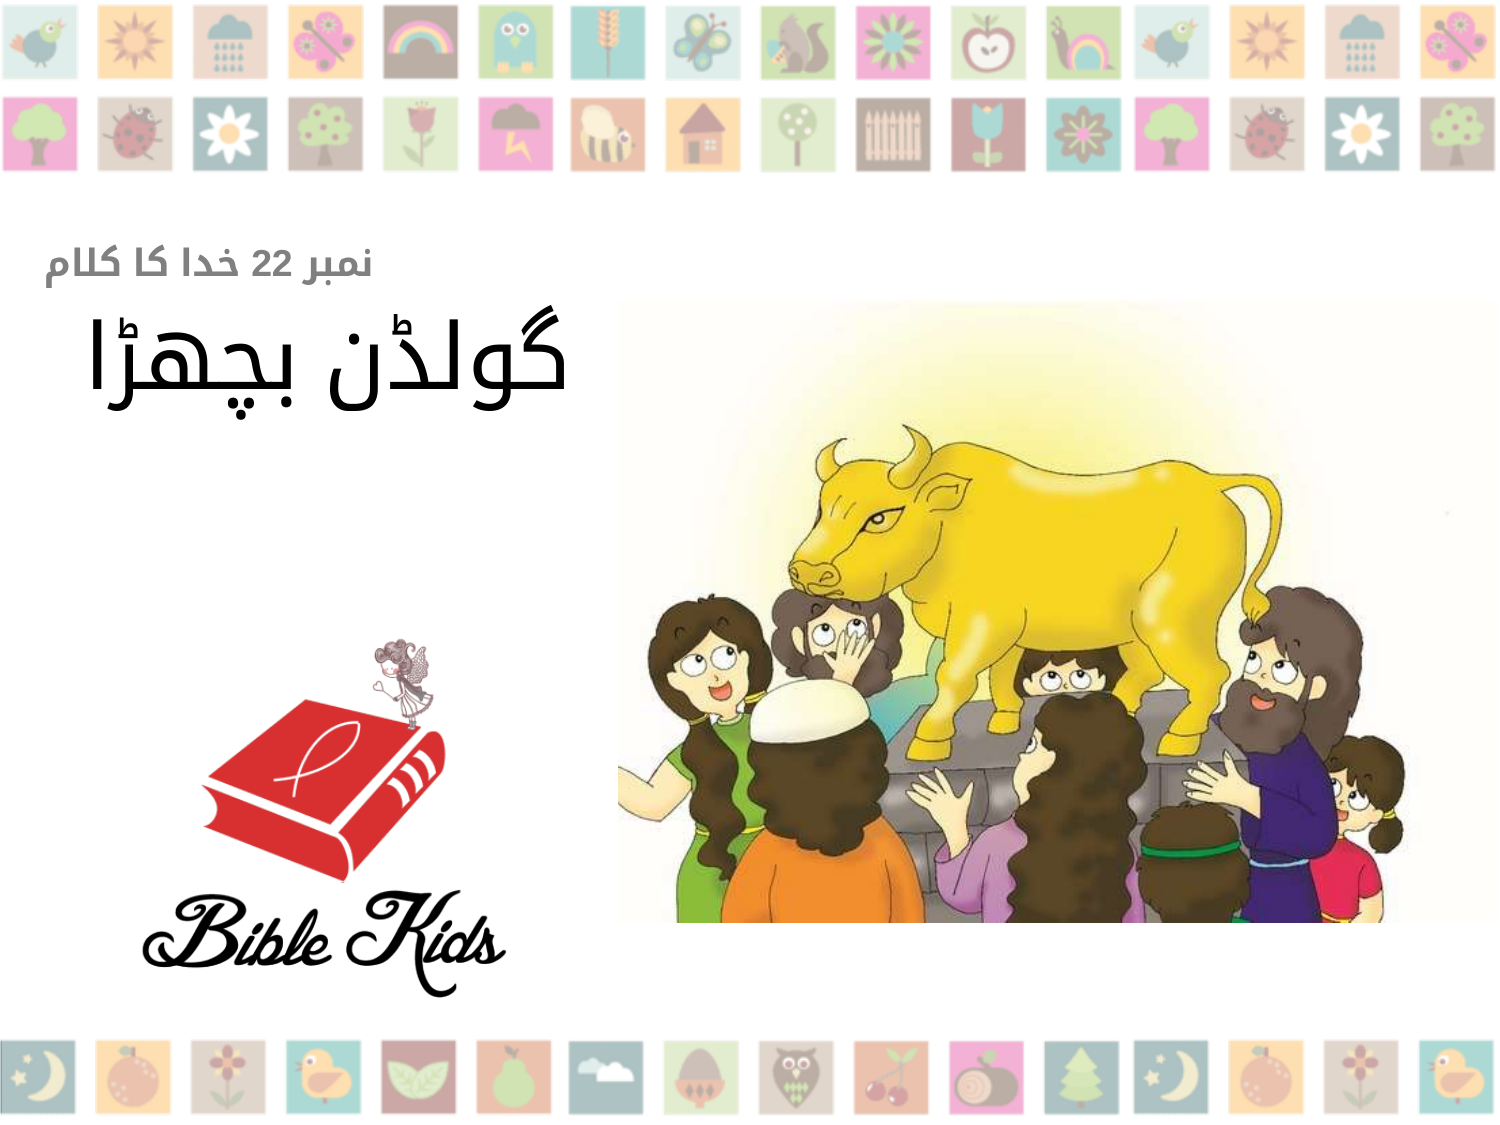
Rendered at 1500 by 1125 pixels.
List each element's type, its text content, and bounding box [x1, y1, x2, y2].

text_box گولڈن بچھڑا [5, 290, 651, 416]
picture [618, 300, 1500, 923]
text_box نمبر 22 خدا کا کلام [29, 231, 543, 290]
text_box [0, 3, 1500, 181]
picture [117, 600, 544, 1027]
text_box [0, 1028, 1500, 1118]
